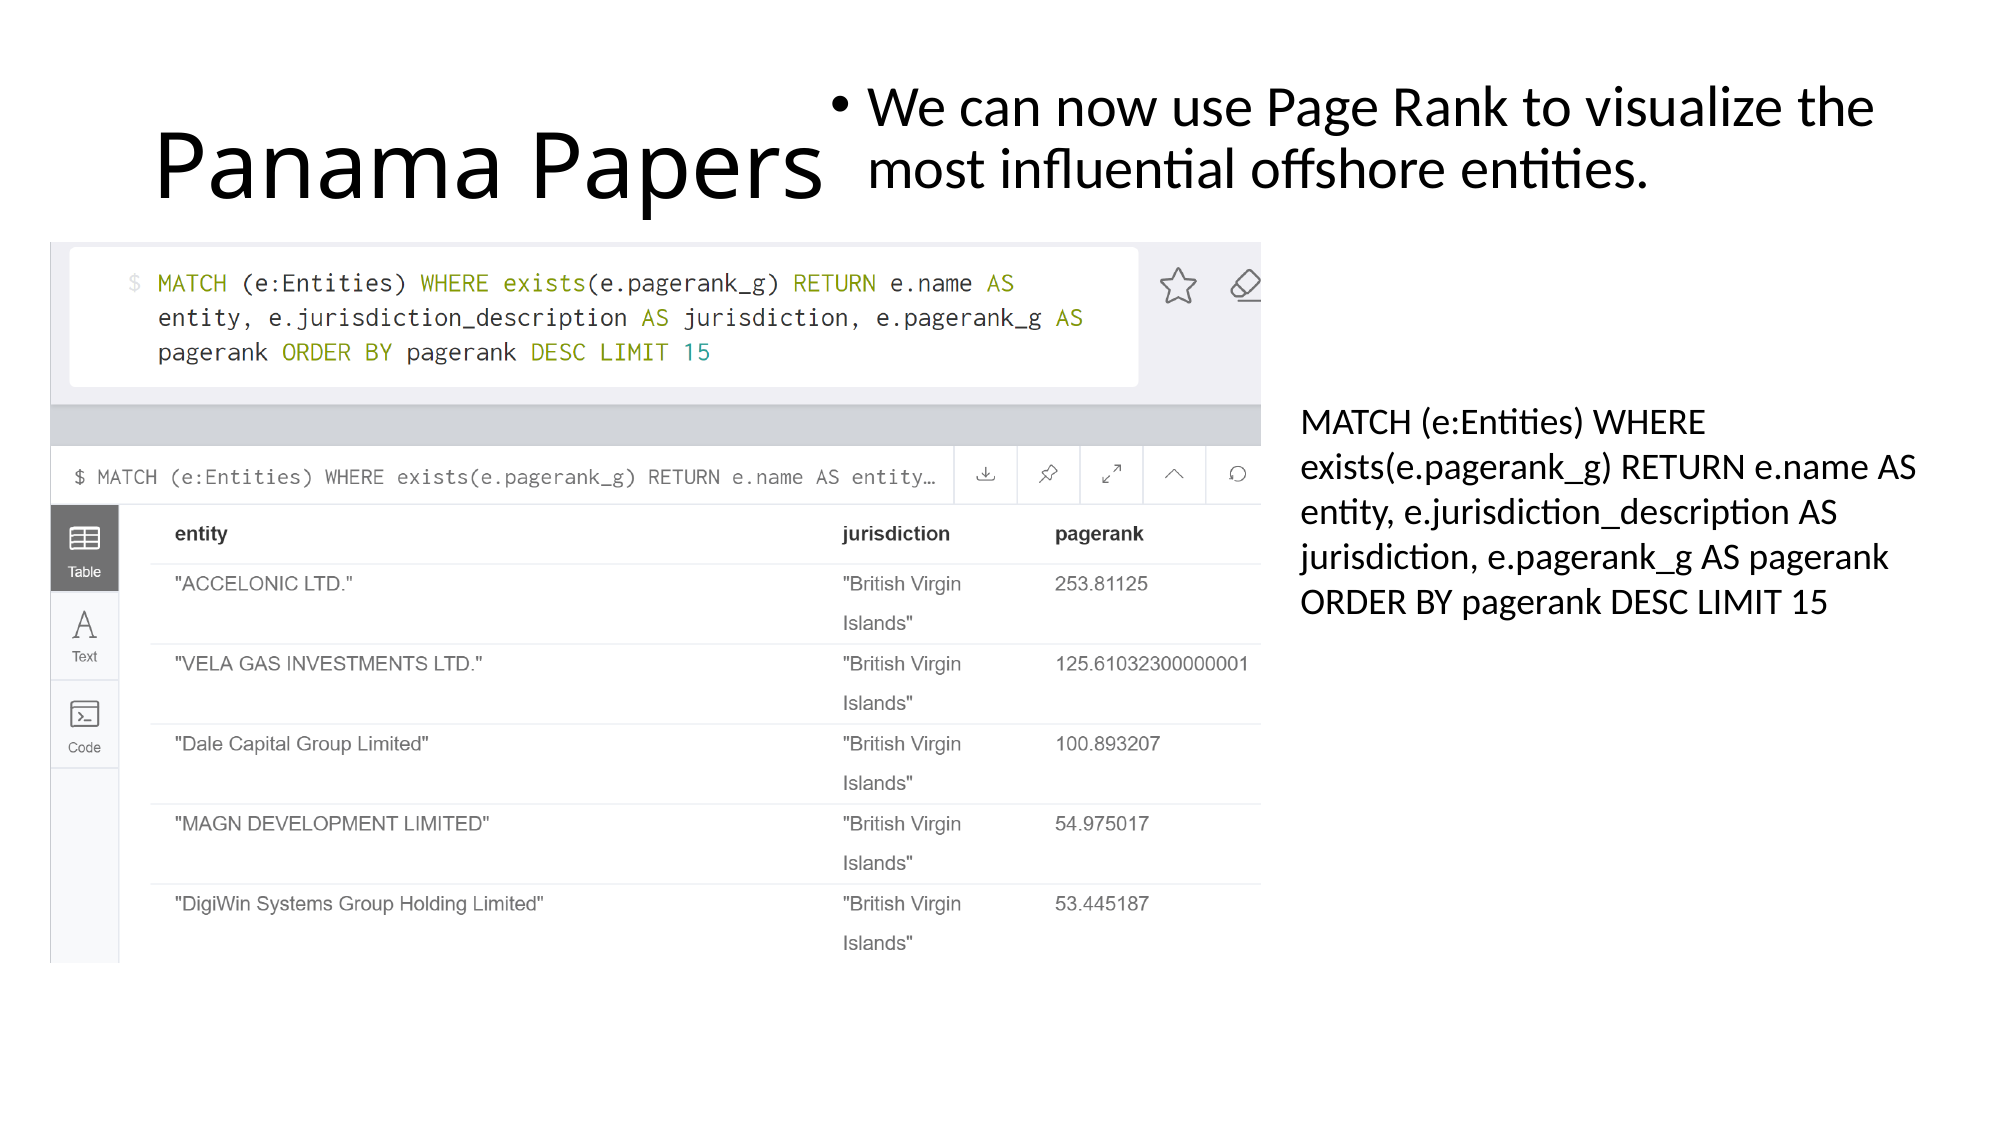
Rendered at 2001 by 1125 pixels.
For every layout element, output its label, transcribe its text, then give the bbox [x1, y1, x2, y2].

picture [50, 242, 1261, 963]
text_box MATCH (e:Entities) WHERE exists(e.pagerank_g) RETURN e.name AS entity, e.jurisdiction_description AS jurisdiction, e.pagerank_g AS pagerank ORDER BY pagerank DESC LIMIT 15 [1285, 389, 1947, 629]
title Panama Papers [137, 59, 1863, 242]
list We can now use Page Rank to visualize the most influential offshore entities. [814, 68, 1947, 315]
